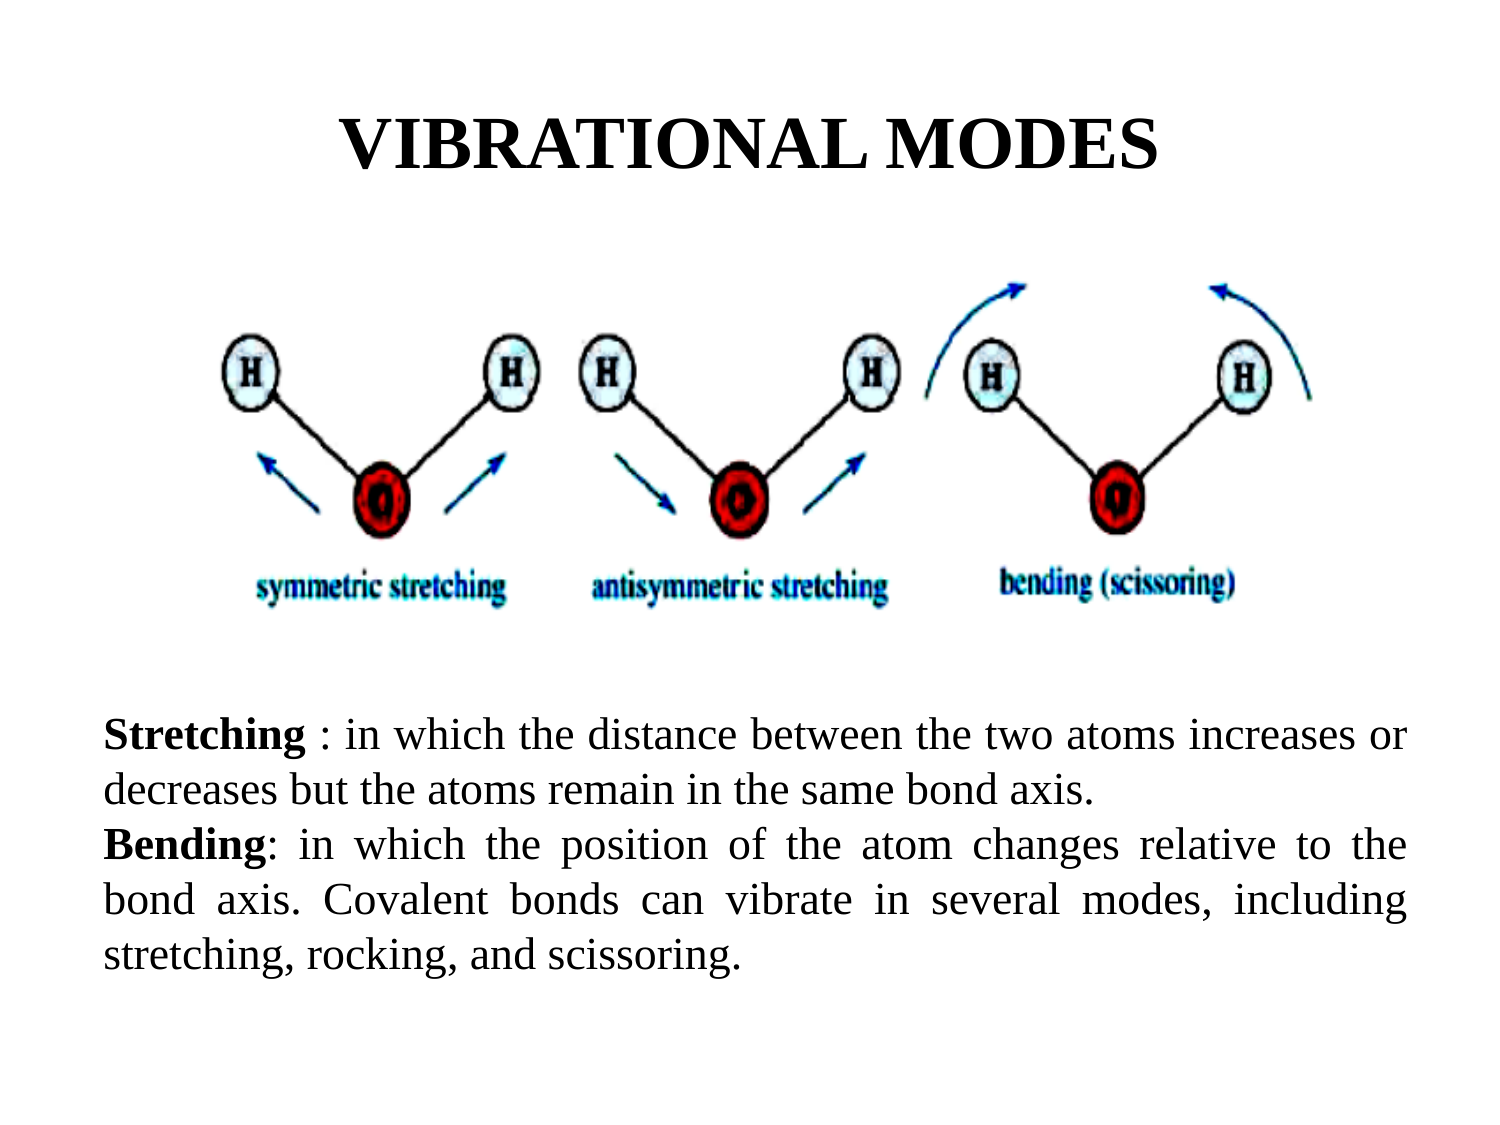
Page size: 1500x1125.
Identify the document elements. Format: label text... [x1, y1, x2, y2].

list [194, 266, 1341, 681]
text_box Stretching : in which the distance between the two atoms increases or decreases but the atoms remain in the same bond axis. Bending: in which the position of the atom changes relative to the bond axis. Covalent bonds can vibrate in several modes, including stretching, rocking, and scissoring. [88, 696, 1424, 987]
title VIBRATIONAL MODES [75, 45, 1425, 233]
